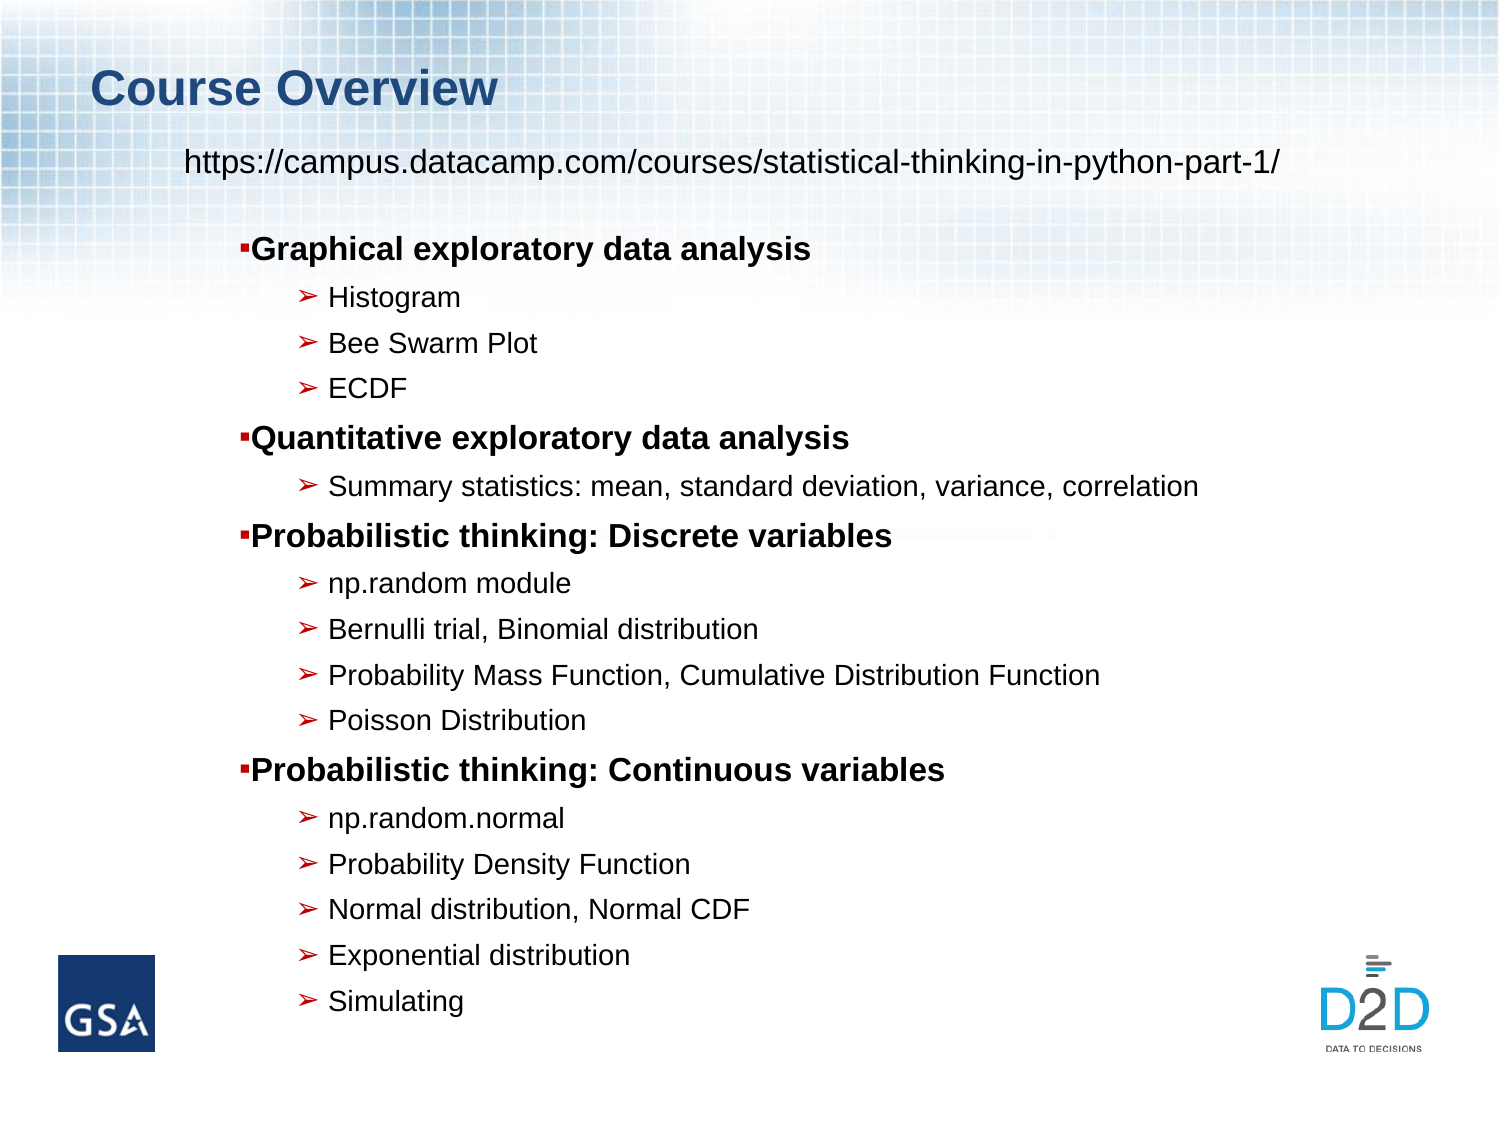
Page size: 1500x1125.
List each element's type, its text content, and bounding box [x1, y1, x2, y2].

list https://campus.datacamp.com/courses/statistical-thinking-in-python-part-1/ [112, 125, 1388, 900]
picture [1310, 955, 1440, 1052]
title Course Overview [75, 30, 1425, 141]
text_box Graphical exploratory data analysis Histogram Bee Swarm Plot ECDF Quantitative exploratory data analysis Summary statistics: mean, standard deviation, variance, correlation Probabilistic thinking: Discrete variables np.random module Bernulli trial, Binomial distribution Probability Mass Function, Cumulative Distribution Function Poisson Distribution Probabilistic thinking: Continuous variables np.random.normal Probability Density Function Normal distribution, Normal CDF Exponential distribution Simulating [146, 212, 1422, 852]
picture [0, 0, 1500, 539]
picture [58, 955, 155, 1052]
